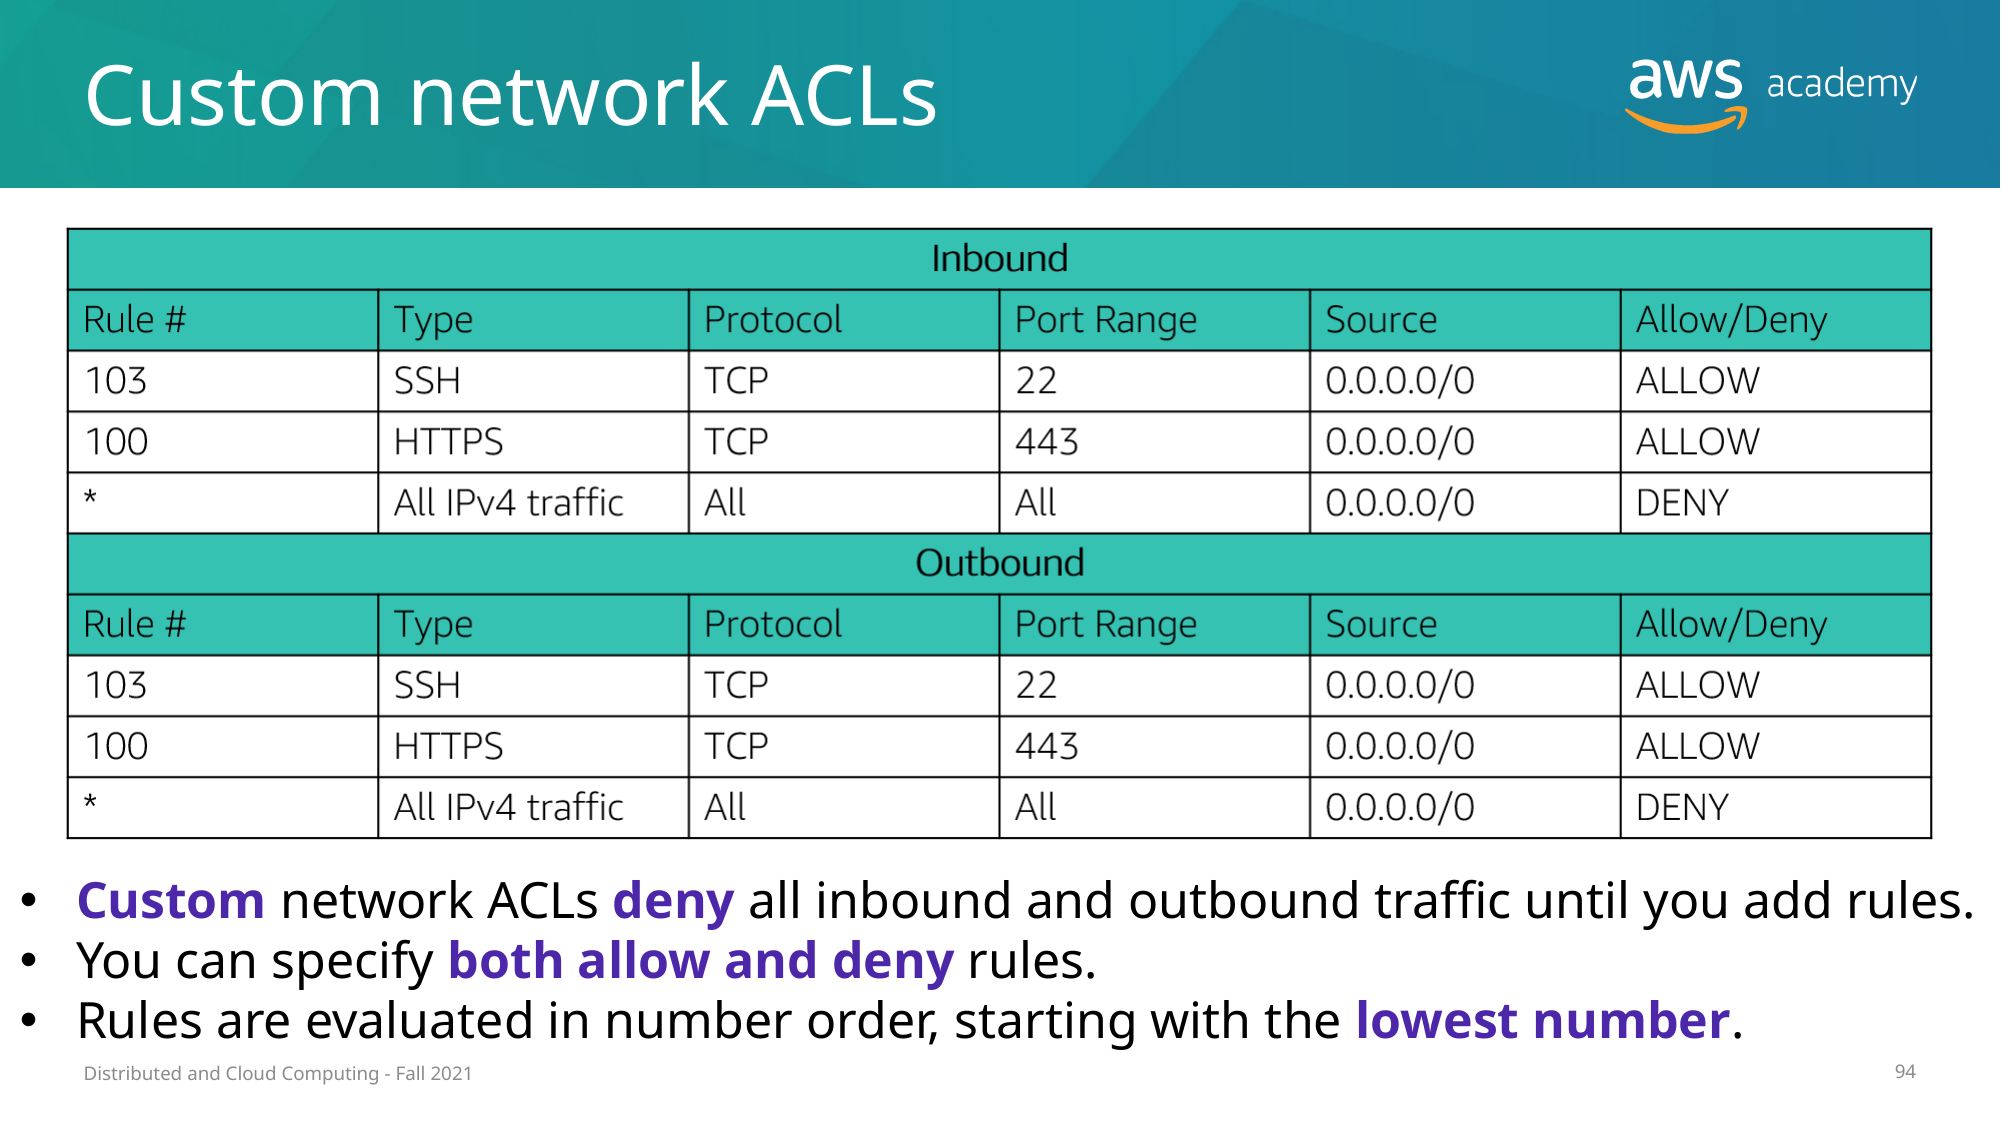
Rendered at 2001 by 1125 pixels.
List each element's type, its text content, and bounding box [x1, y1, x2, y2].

picture [0, 0, 2000, 188]
footer Distributed and Cloud Computing - Fall 2021 [68, 1042, 682, 1103]
text_box Custom network ACLs deny all inbound and outbound traffic until you add rules. You can specify both allow and deny rules. Rules are evaluated in number order, starting with the lowest number. [4, 861, 1992, 1057]
picture [66, 225, 1934, 853]
title Custom network ACLs [68, 59, 1551, 138]
slide_number 94 [1481, 1042, 1932, 1103]
